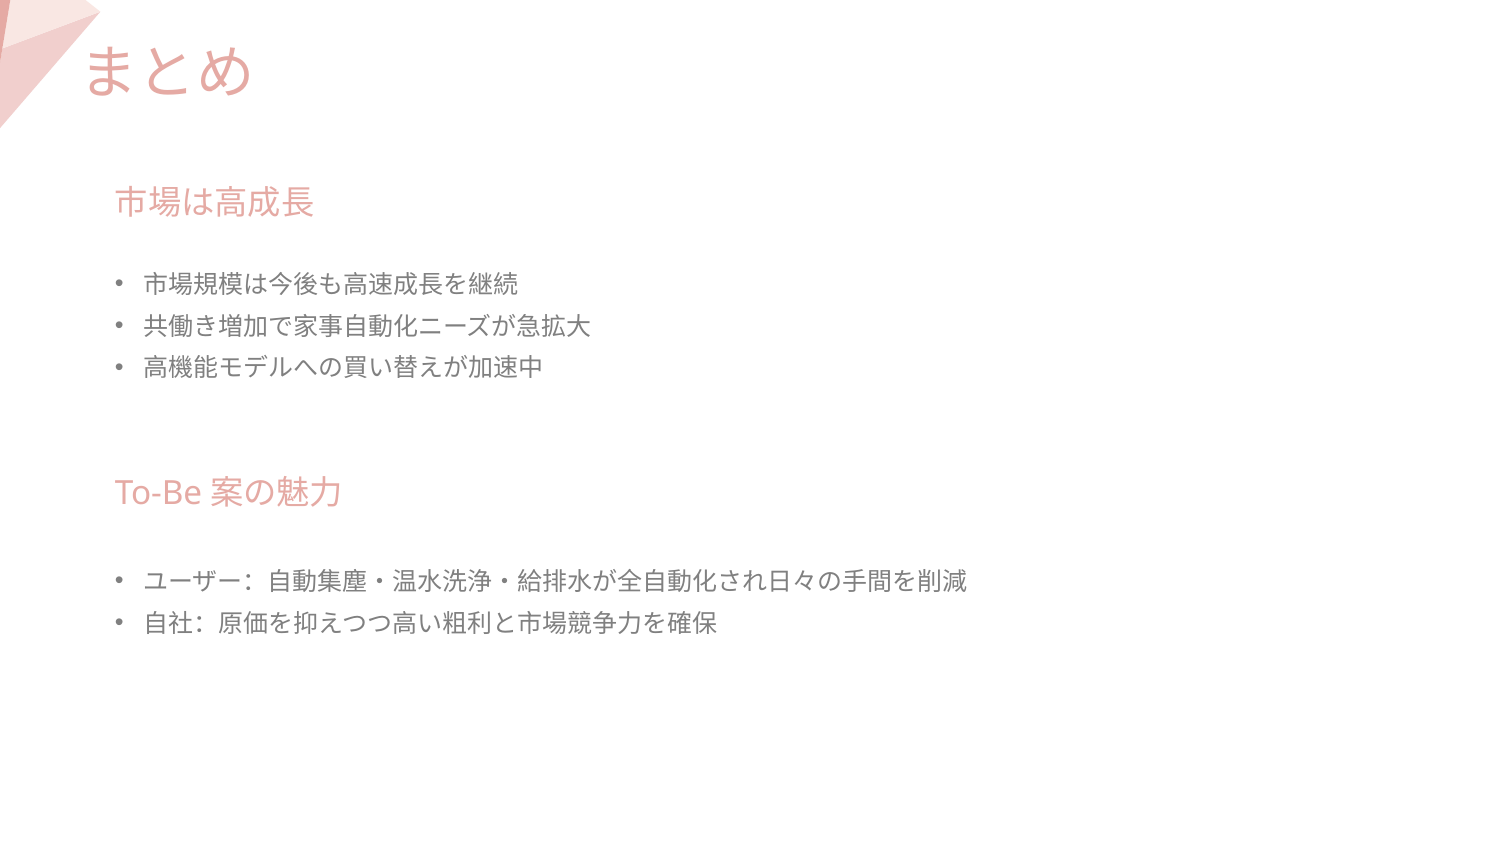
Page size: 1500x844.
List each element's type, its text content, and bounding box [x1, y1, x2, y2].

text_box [0, 0, 101, 131]
text_box 市場は高成長 市場規模は今後も高速成長を継続 共働き増加で家事自動化ニーズが急拡大 高機能モデルへの買い替えが加速中 To-Be案の魅力 ユーザー：自動集塵・温水洗浄・給排水が全自動化され日々の手間を削減 自社：原価を抑えつつ高い粗利と市場競争力を確保 [100, 173, 1187, 793]
text_box まとめ [104, 27, 919, 120]
